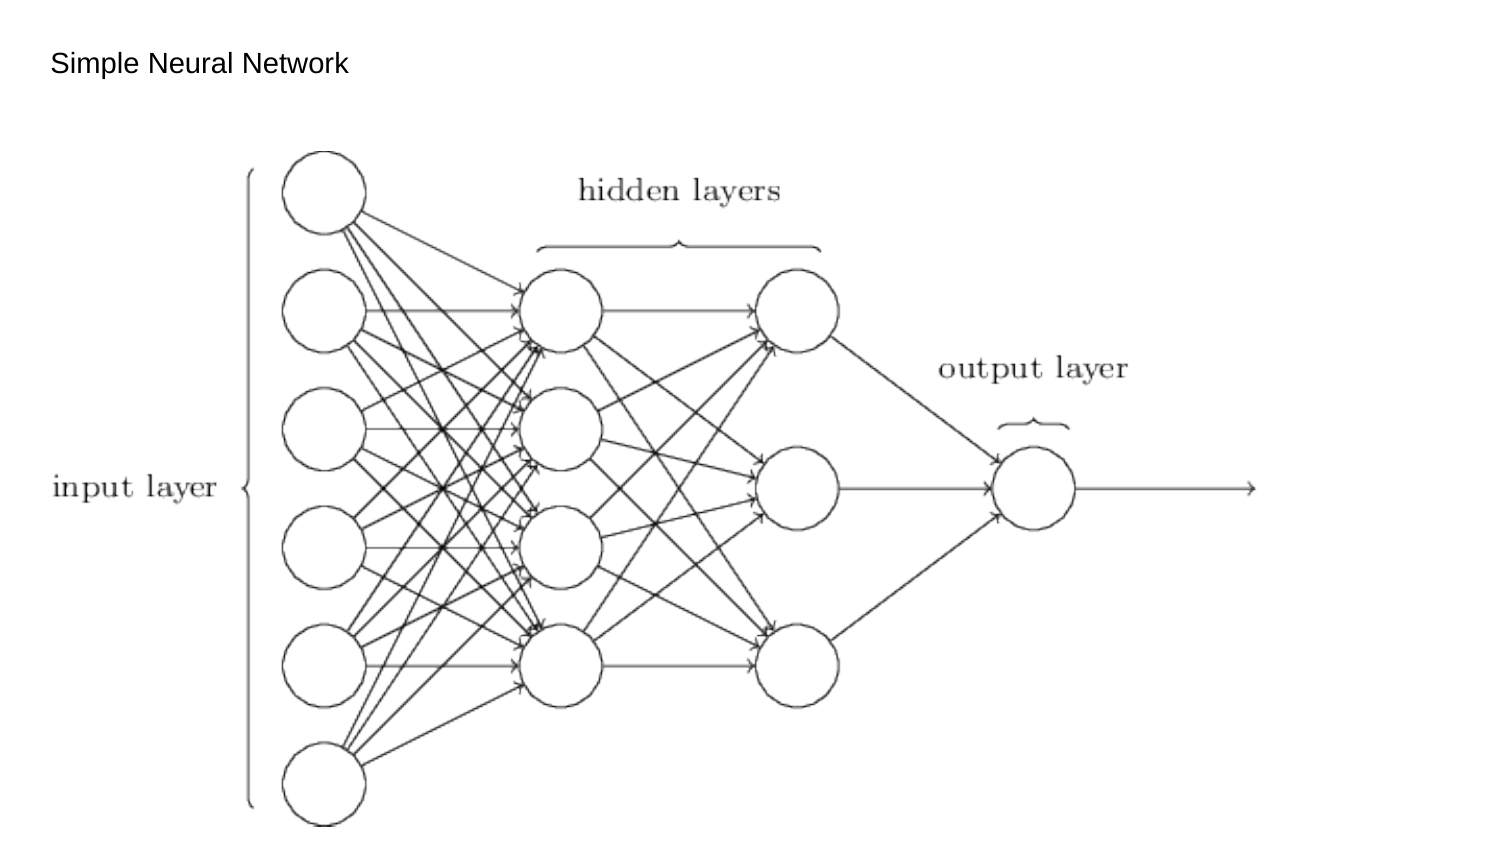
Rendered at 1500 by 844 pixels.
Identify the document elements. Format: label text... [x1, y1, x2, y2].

picture [40, 151, 1285, 827]
text_box Simple Neural Network [35, 37, 695, 87]
